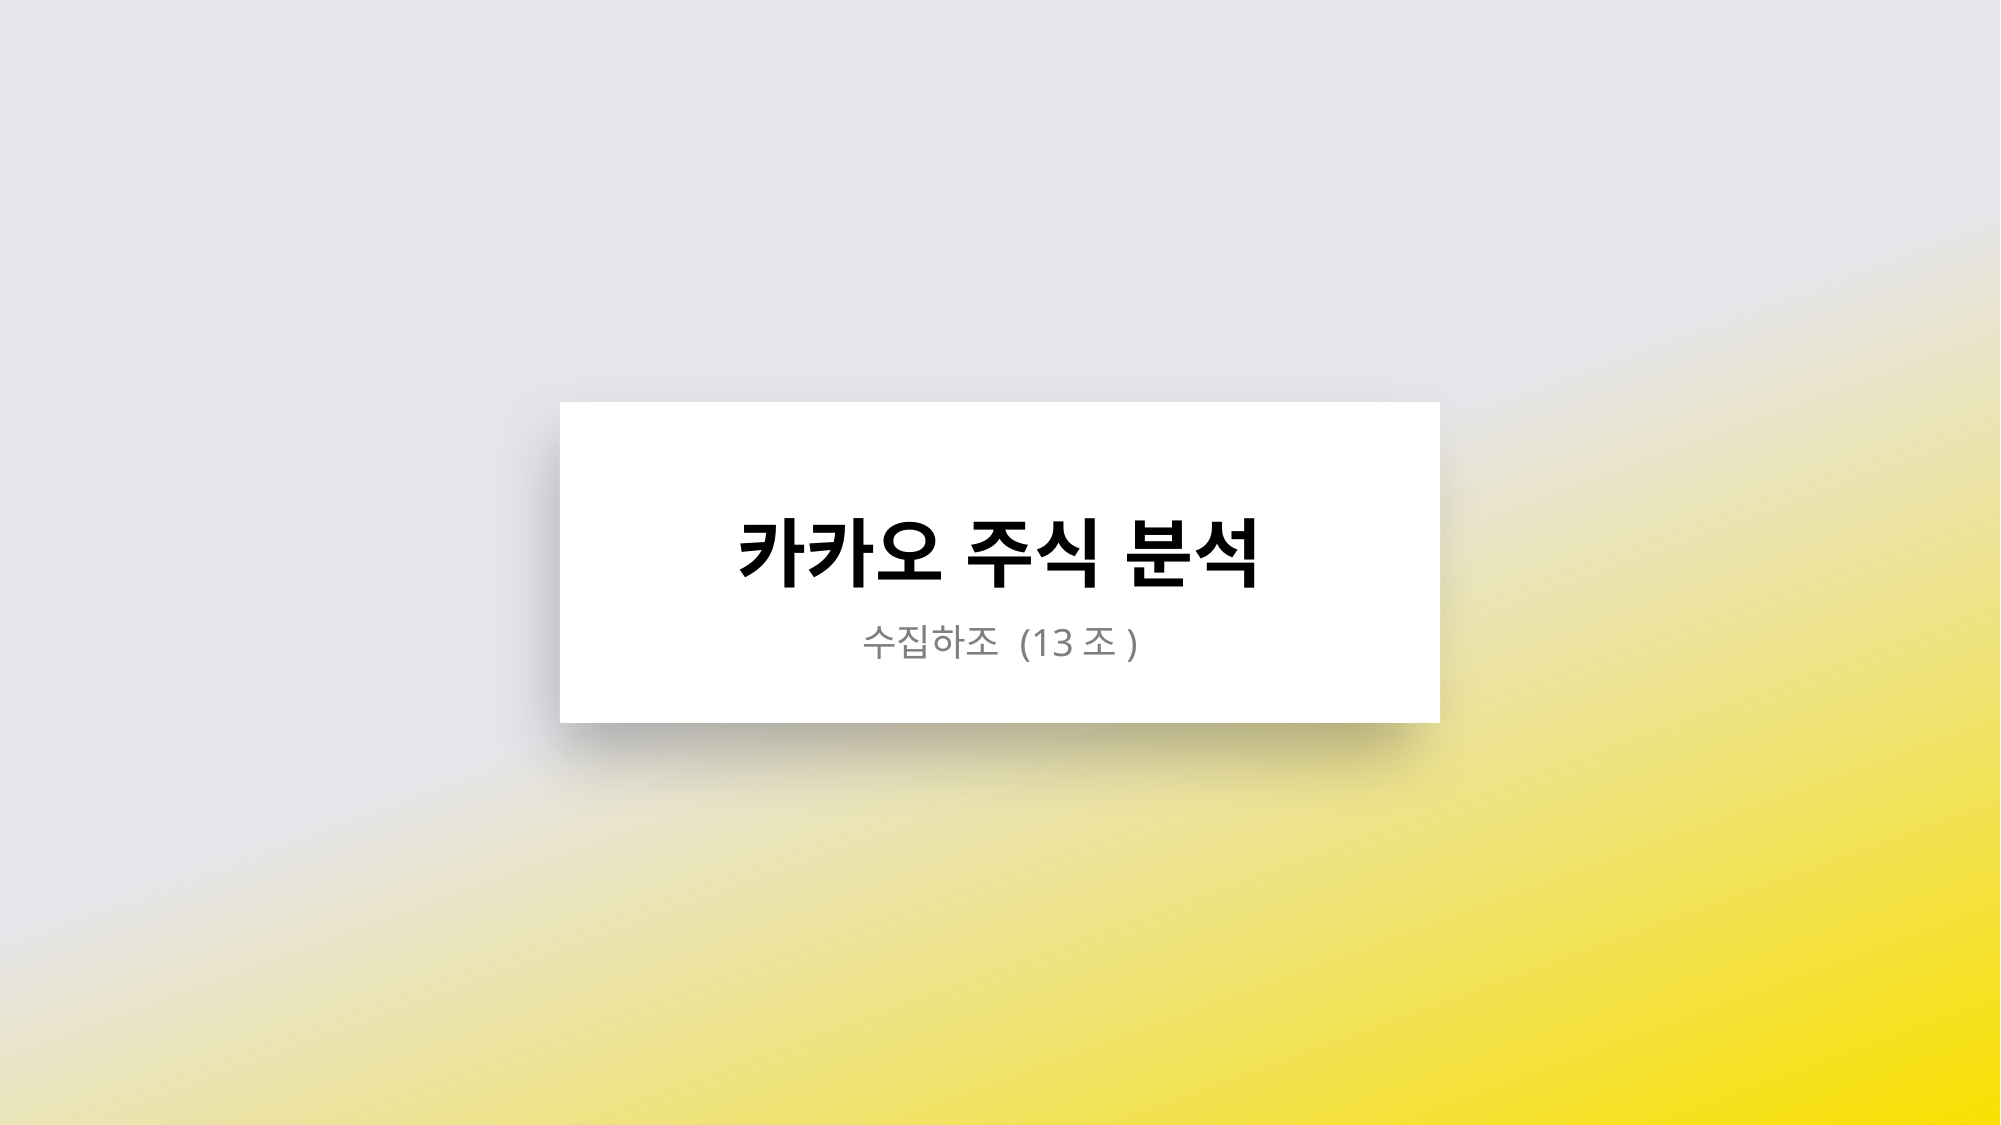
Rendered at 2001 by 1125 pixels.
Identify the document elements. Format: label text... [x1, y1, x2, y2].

text_box 카카오 주식 분석 수집하조 (13조) [559, 402, 1441, 723]
